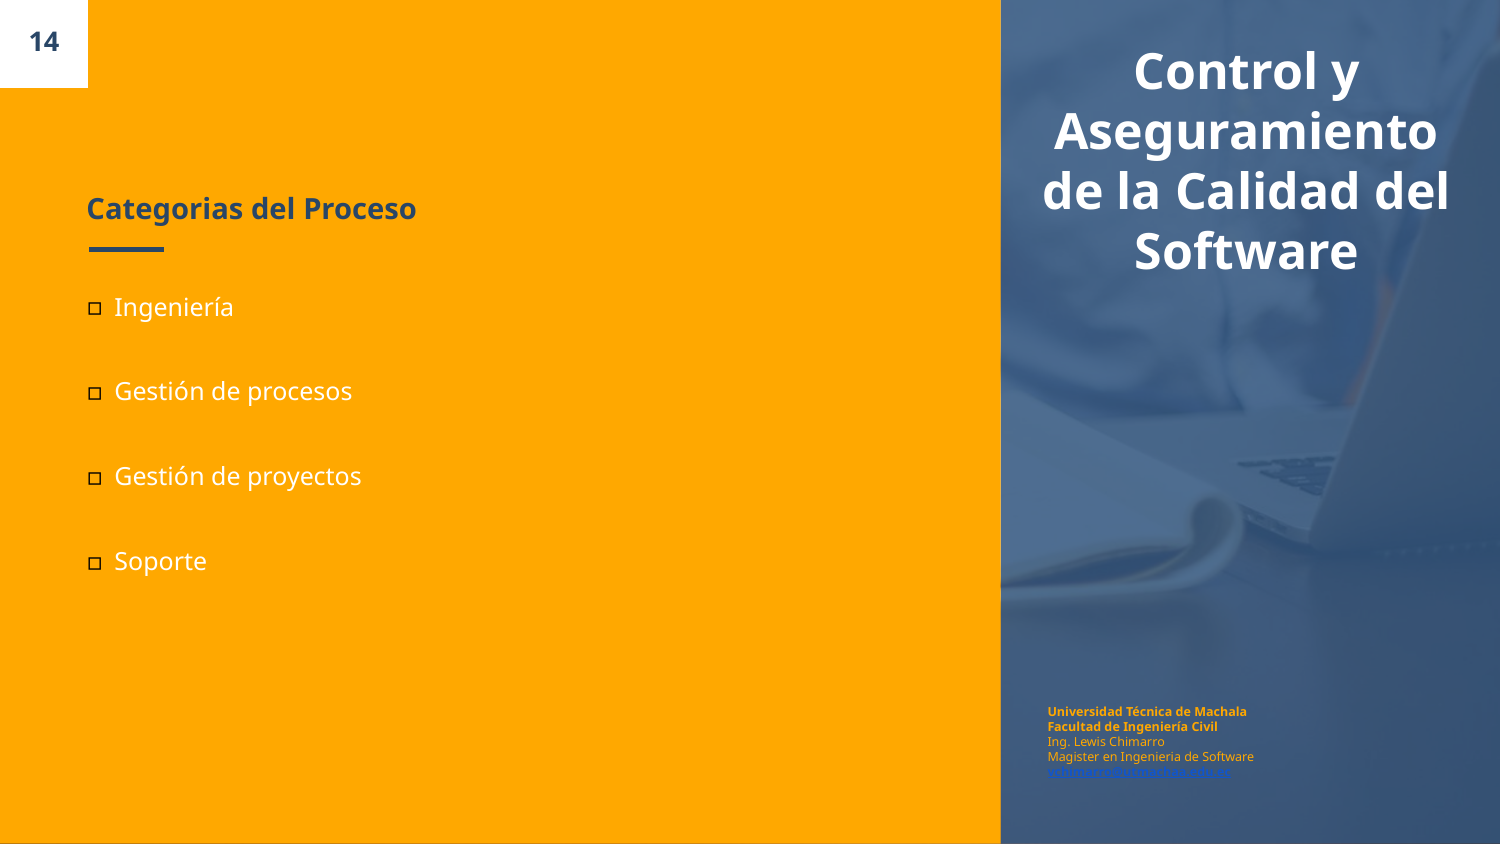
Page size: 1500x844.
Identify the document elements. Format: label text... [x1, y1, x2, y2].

text_box Control y Aseguramiento de la Calidad del Software [1007, 9, 1486, 311]
text_box Universidad Técnica de Machala Facultad de Ingeniería Civil Ing. Lewis Chimarro Magister en Ingenieria de Software vchimarro@utmachaa.edu.ec [1032, 699, 1478, 796]
slide_number 14 [0, 0, 89, 87]
list Ingeniería Gestión de procesos Gestión de proyectos Soporte [71, 275, 928, 796]
title Categorias del Proceso [71, 130, 928, 241]
